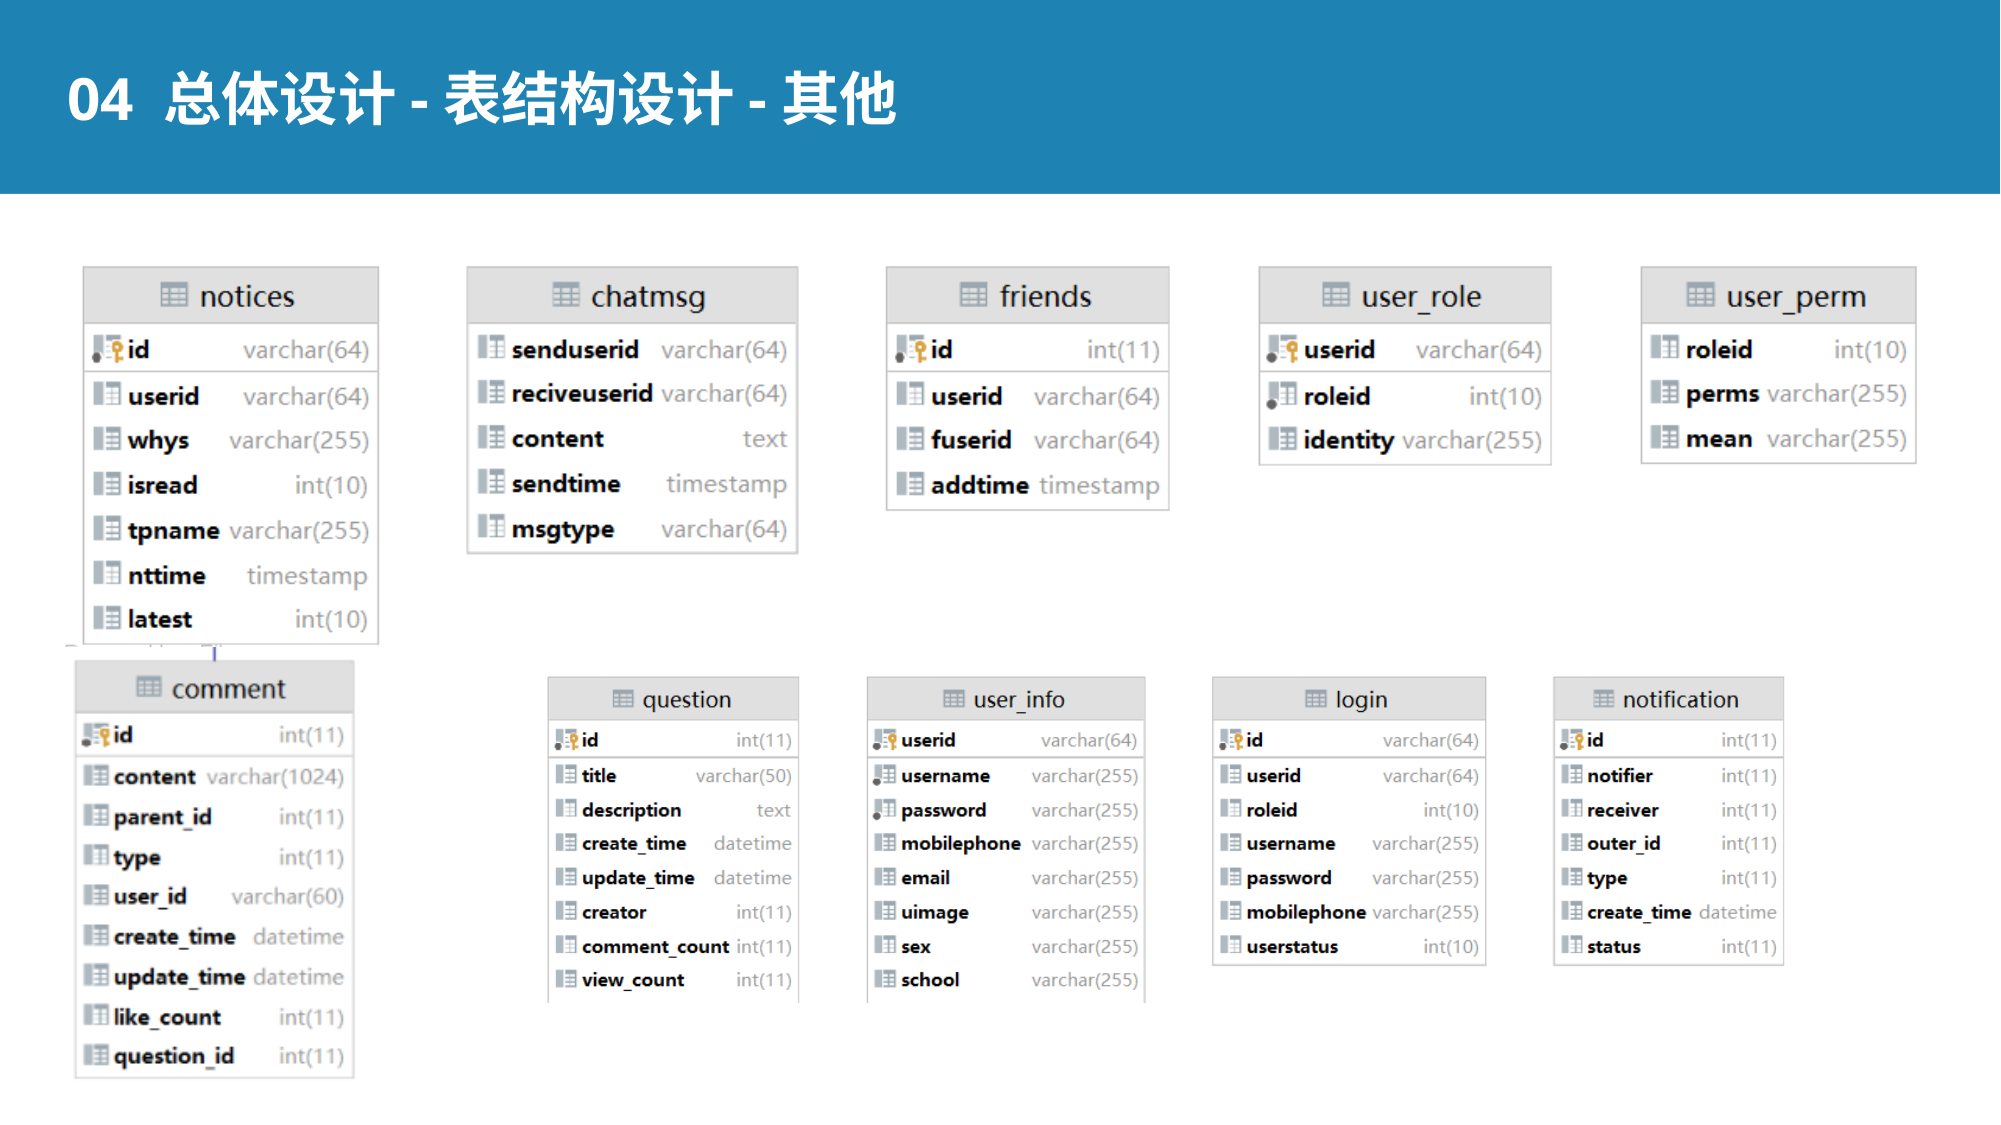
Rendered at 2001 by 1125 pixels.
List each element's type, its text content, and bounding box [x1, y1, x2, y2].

picture [44, 216, 1956, 1099]
list 04 总体设计-表结构设计-其他 [52, 41, 984, 162]
